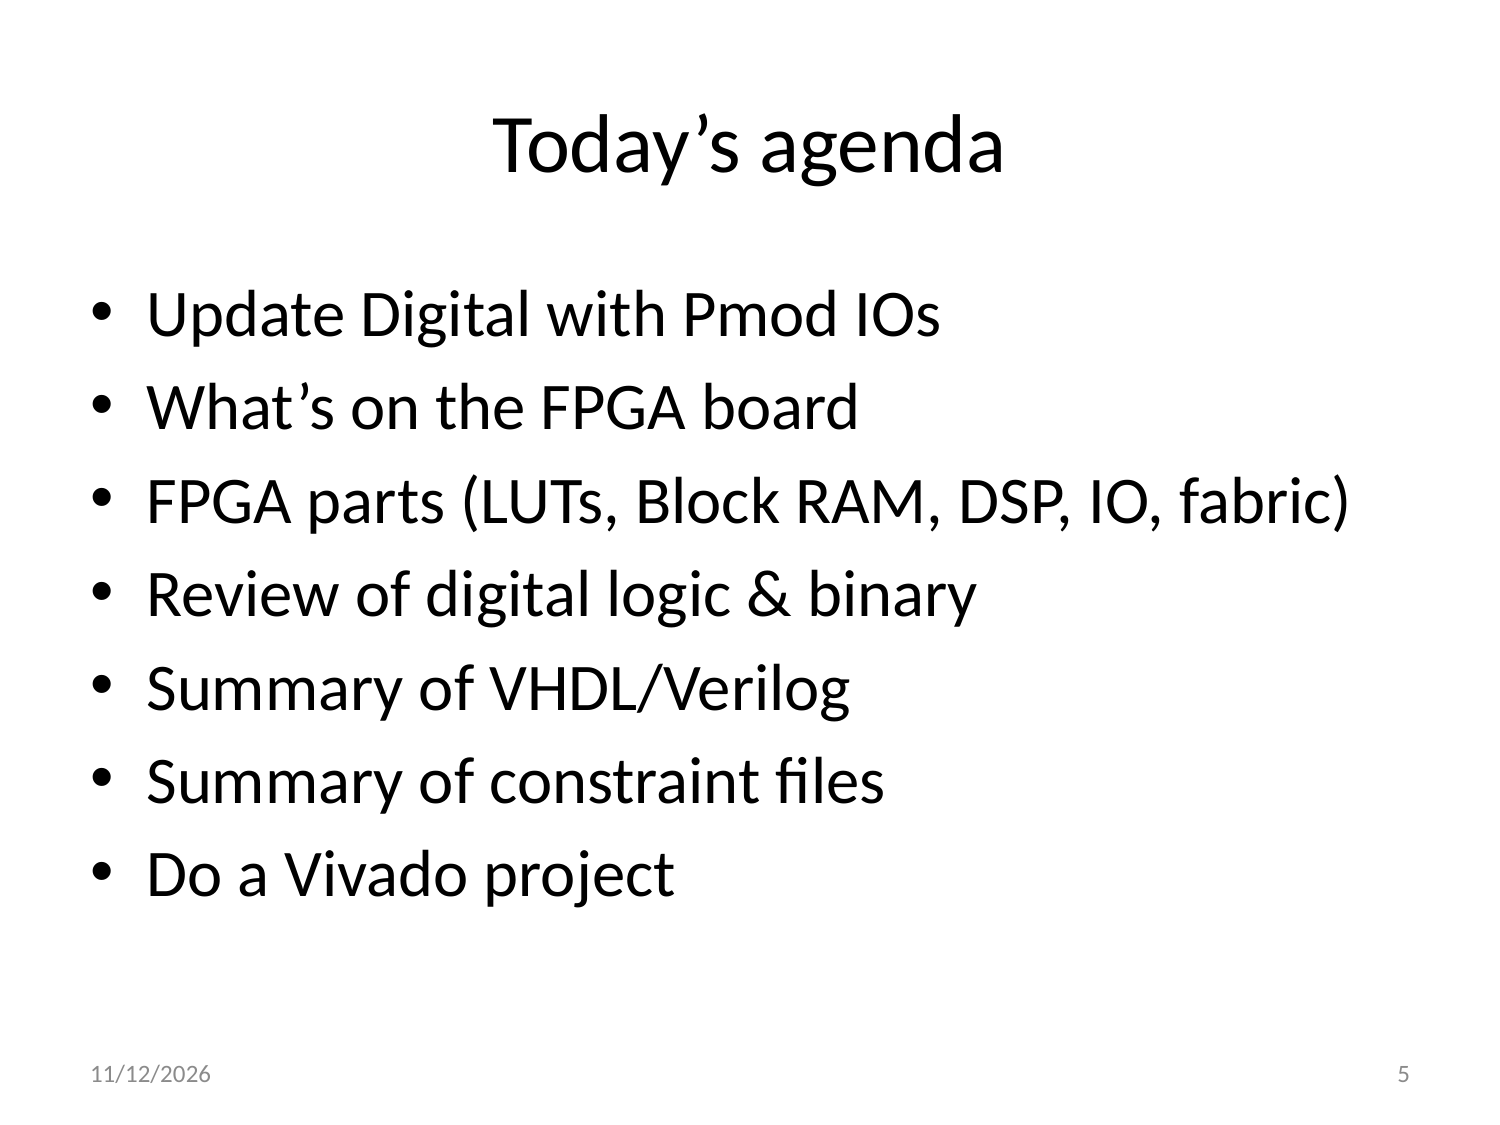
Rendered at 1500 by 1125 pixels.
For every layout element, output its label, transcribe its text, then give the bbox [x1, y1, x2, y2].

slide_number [75, 1042, 425, 1103]
list Update Digital with Pmod IOs What’s on the FPGA board FPGA parts (LUTs, Block RAM, DSP, IO, fabric) Review of digital logic & binary Summary of VHDL/Verilog Summary of constraint files Do a Vivado project [75, 262, 1425, 1005]
title Today’s agenda [75, 45, 1425, 233]
slide_number 5 [1074, 1042, 1425, 1103]
